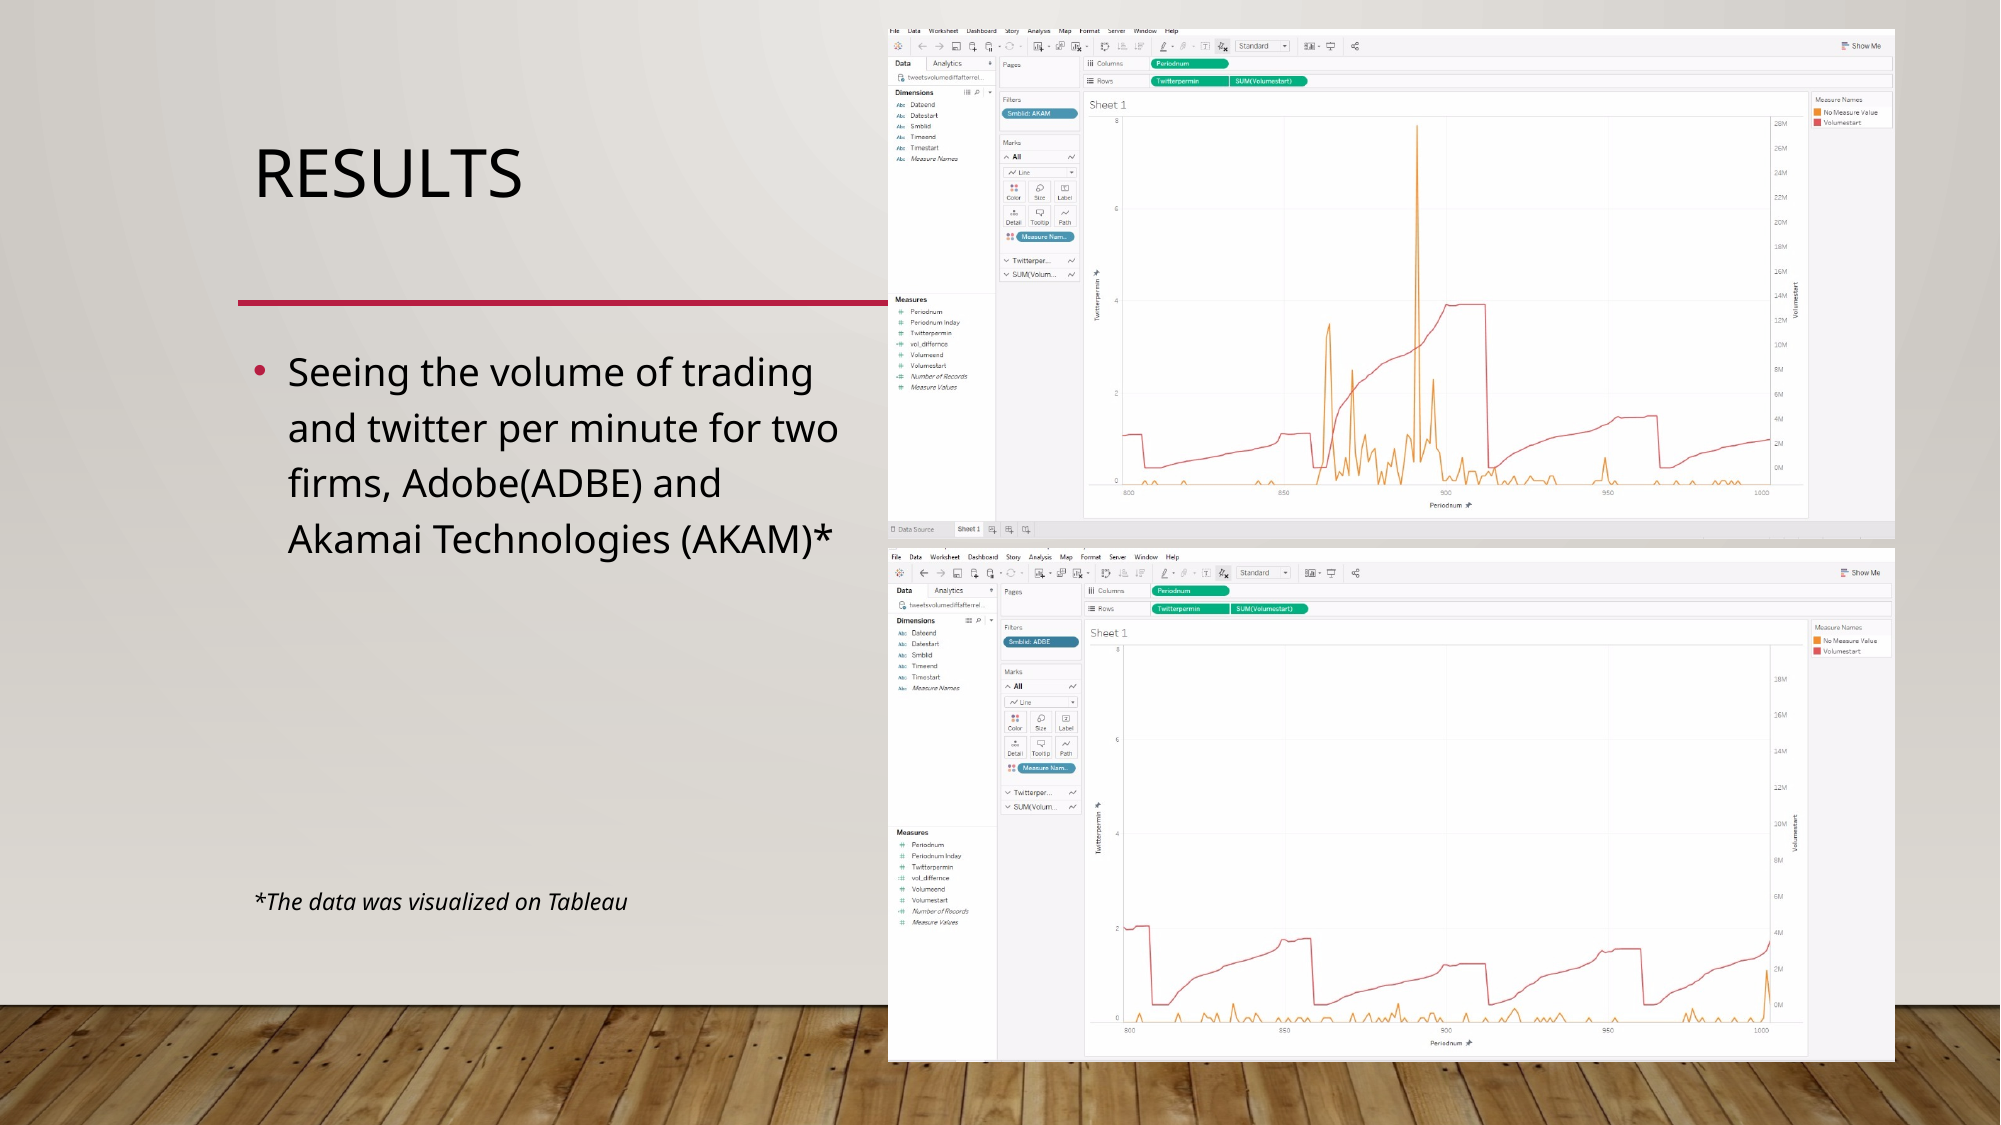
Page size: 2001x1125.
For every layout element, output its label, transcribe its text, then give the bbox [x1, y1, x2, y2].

text_box [0, 330, 2000, 1004]
text_box [0, 0, 2000, 330]
title Results [238, 131, 887, 302]
picture [0, 548, 2000, 1125]
list Seeing the volume of trading and twitter per minute for two firms, Adobe(ADBE) and Akamai Technologies (AKAM)* *The data was visualized on Tableau [238, 330, 856, 985]
picture [887, 29, 1895, 539]
